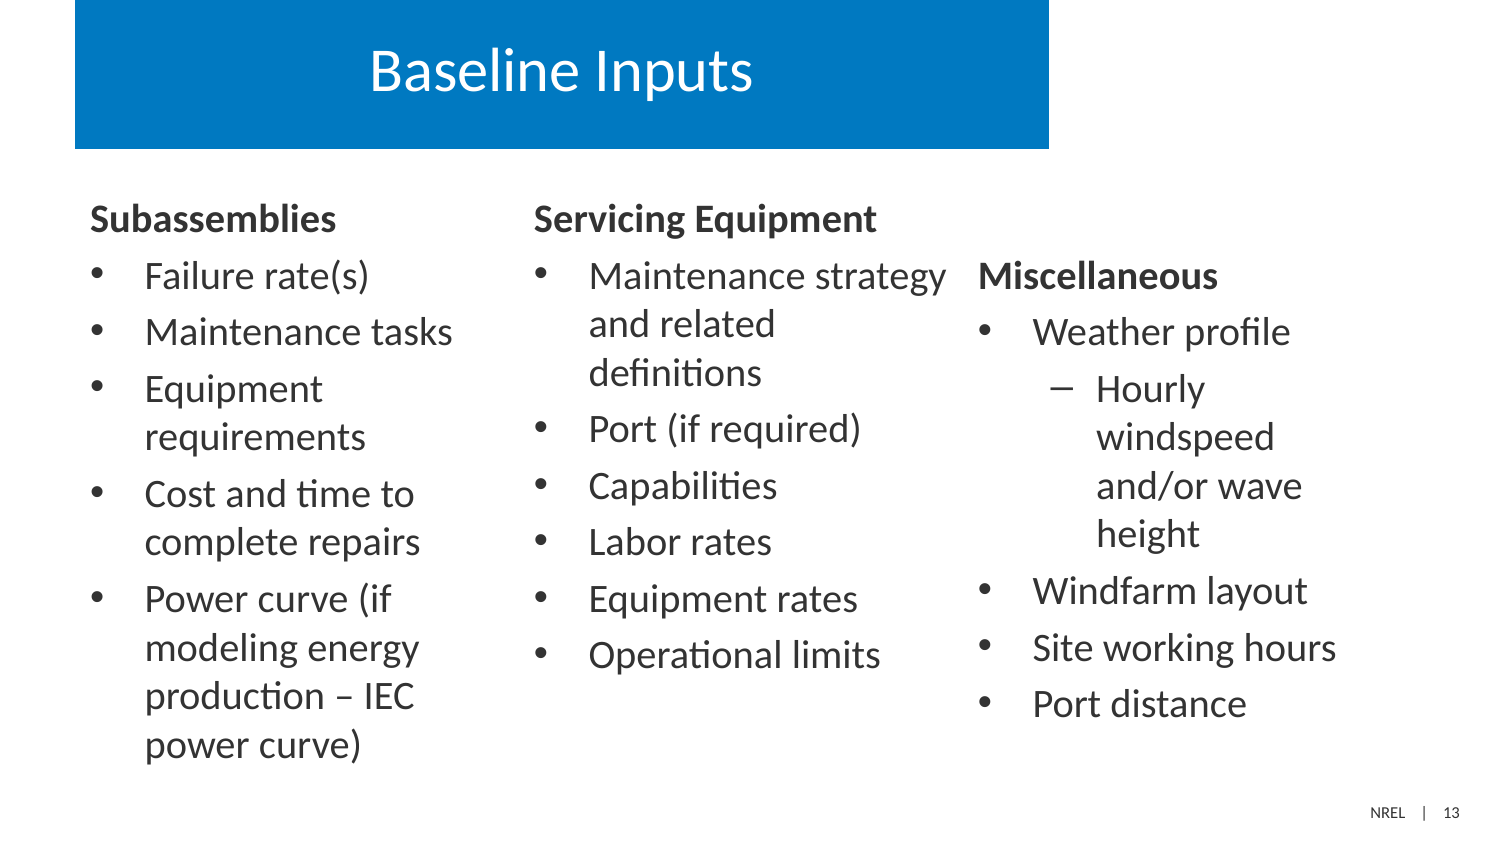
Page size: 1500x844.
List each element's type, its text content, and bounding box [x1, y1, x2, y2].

list Subassemblies Failure rate(s) Maintenance tasks Equipment requirements Cost and time to complete repairs Power curve (if modeling energy production – IEC power curve) Servicing Equipment Maintenance strategy and related definitions Port (if required) Capabilities Labor rates Equipment rates Operational limits Miscellaneous Weather profile Hourly windspeed and/or wave height Windfarm layout Site working hours Port distance [75, 184, 1407, 779]
title Baseline Inputs [75, 0, 1049, 149]
